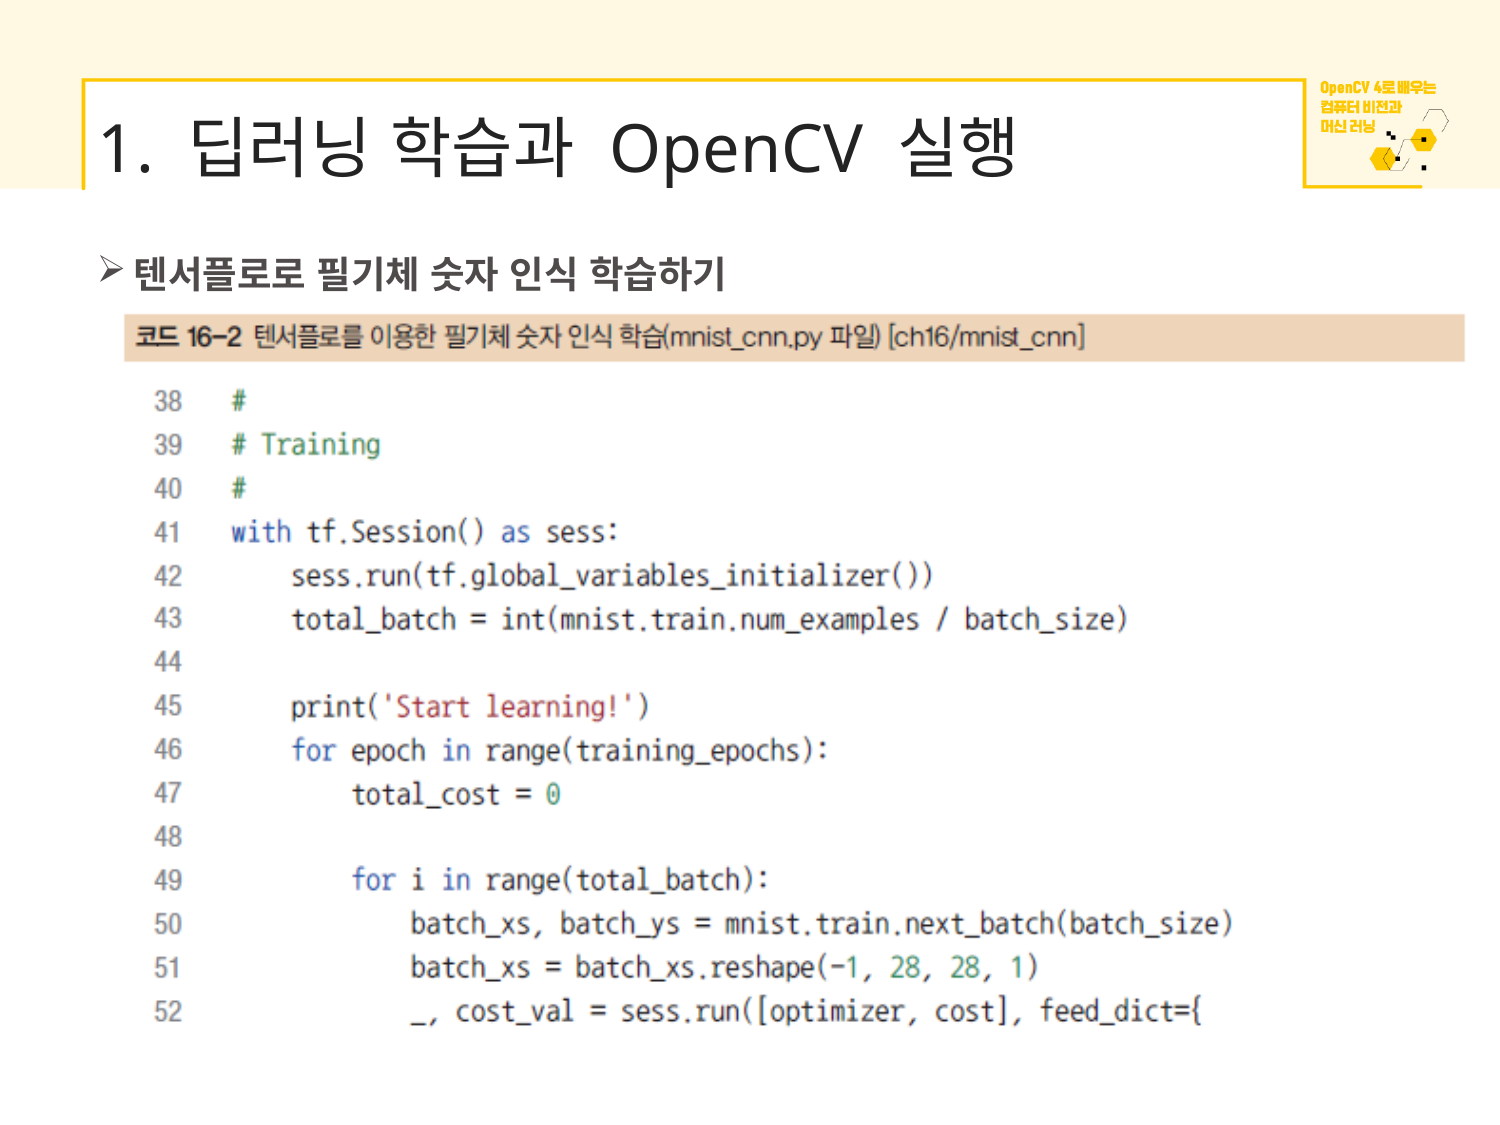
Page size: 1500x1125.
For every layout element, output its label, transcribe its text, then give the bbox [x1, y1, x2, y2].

list 텐서플로로 필기체 숫자 인식 학습하기 [81, 239, 1412, 1054]
title 1. 딥러닝 학습과 OpenCV 실행 [82, 61, 1413, 193]
picture [0, 0, 1500, 1125]
